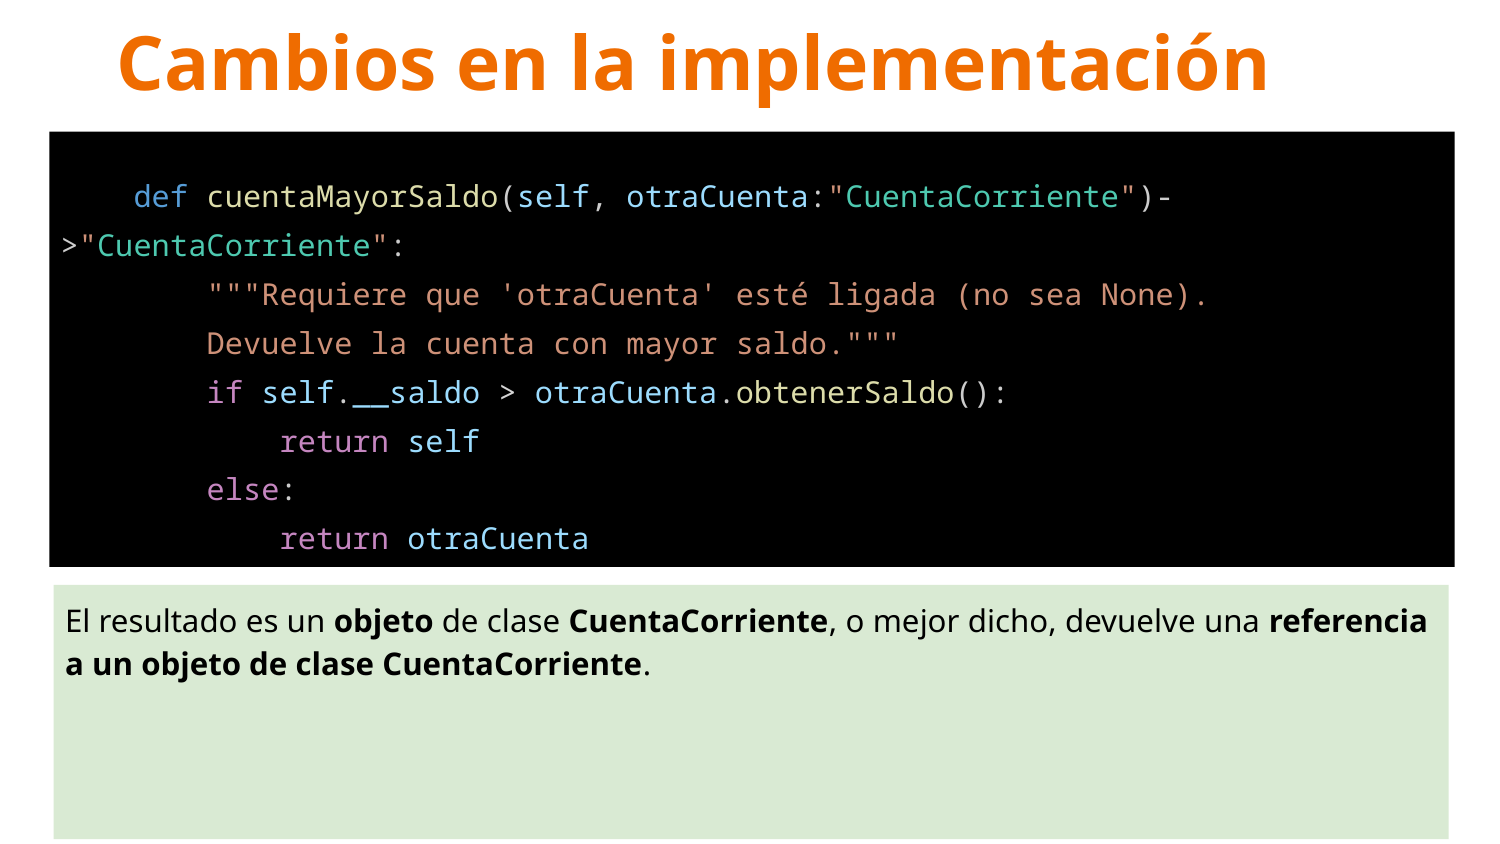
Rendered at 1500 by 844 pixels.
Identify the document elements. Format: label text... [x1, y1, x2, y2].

title Cambios en la implementación [105, 0, 1399, 131]
list def cuentaMayorSaldo(self, otraCuenta:"CuentaCorriente")->"CuentaCorriente": """Requiere que 'otraCuenta' esté ligada (no sea None). Devuelve la cuenta con mayor saldo.""" if self.__saldo > otraCuenta.obtenerSaldo(): return self else: return otraCuenta [49, 131, 1455, 567]
text_box El resultado es un objeto de clase CuentaCorriente, o mejor dicho, devuelve una referencia a un objeto de clase CuentaCorriente. [53, 584, 1449, 840]
